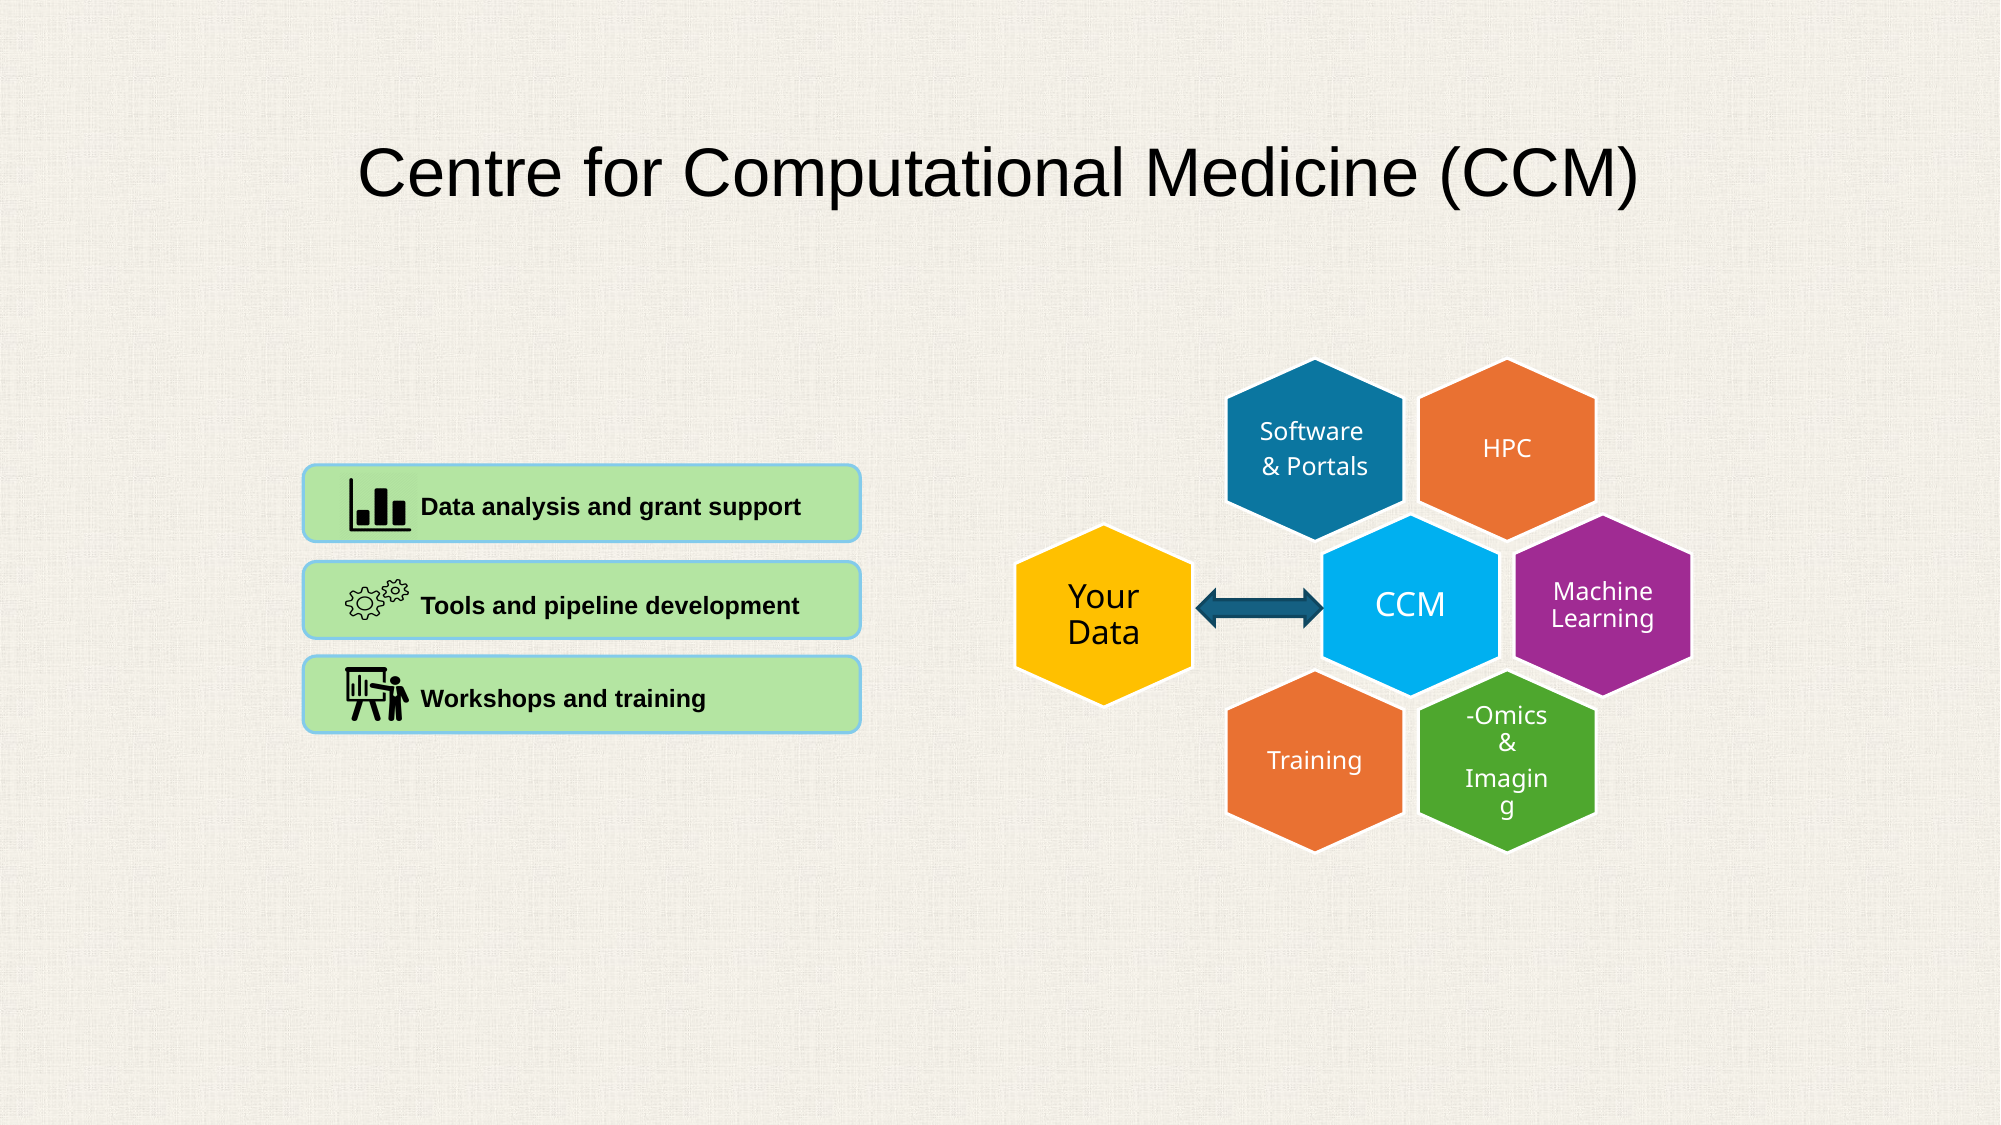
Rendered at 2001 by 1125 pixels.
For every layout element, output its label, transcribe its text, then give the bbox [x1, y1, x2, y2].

text_box Workshops and training [409, 675, 832, 720]
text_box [1014, 357, 1693, 854]
text_box [301, 654, 862, 735]
text_box Data analysis and grant support [418, 482, 832, 528]
picture [345, 666, 409, 722]
text_box [301, 559, 862, 640]
text_box [301, 463, 862, 544]
picture [338, 472, 418, 541]
text_box Centre for Computational Medicine (CCM) [249, 121, 1750, 228]
text_box Tools and pipeline development [405, 582, 832, 627]
picture [345, 578, 409, 621]
